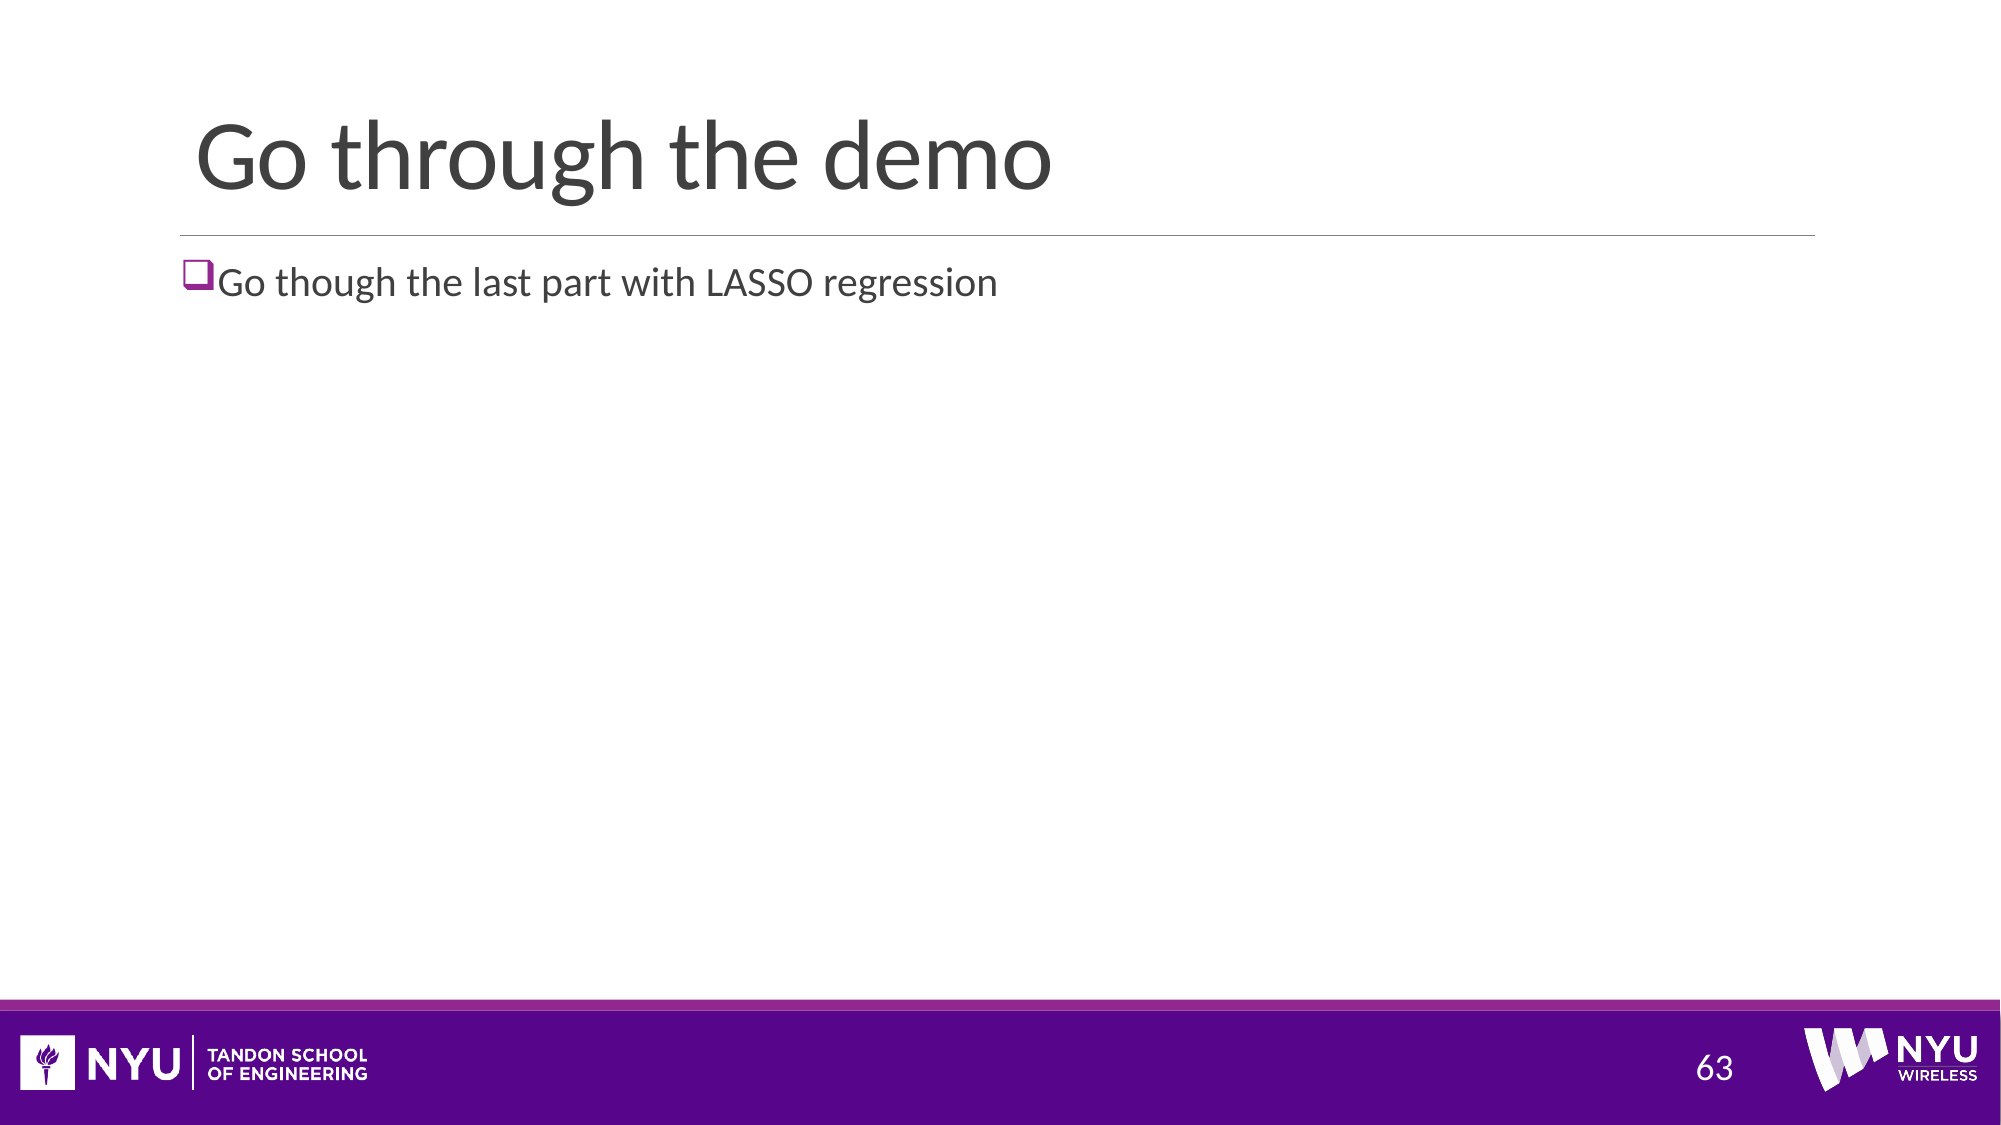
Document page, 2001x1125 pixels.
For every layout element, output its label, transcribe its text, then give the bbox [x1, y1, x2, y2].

slide_number 63 [1533, 1035, 1749, 1096]
list Go though the last part with LASSO regression [180, 252, 1830, 963]
title Go through the demo [180, 47, 1830, 218]
